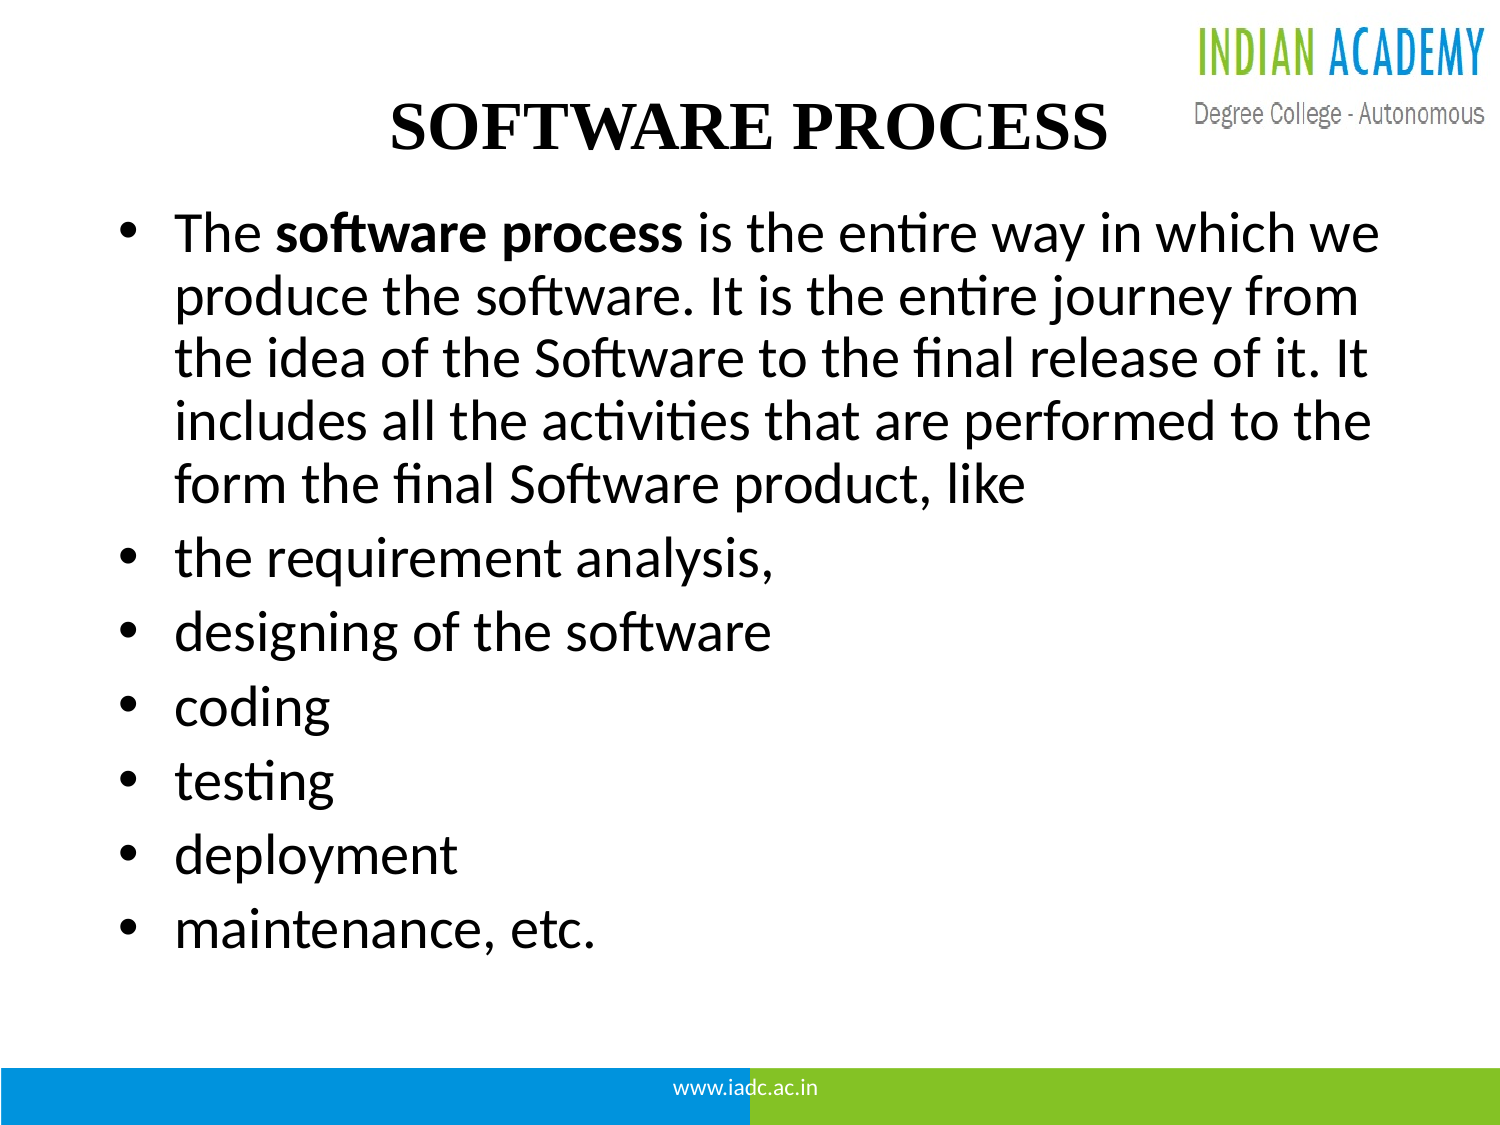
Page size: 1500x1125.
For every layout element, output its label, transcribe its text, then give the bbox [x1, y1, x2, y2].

title SOFTWARE PROCESS [103, 59, 1397, 194]
picture [1381, 42, 1385, 59]
picture [1182, 7, 1495, 140]
picture [751, 1068, 1500, 1125]
list The software process is the entire way in which we produce the software. It is the entire journey from the idea of the Software to the final release of it. It includes all the activities that are performed to the form the final Software product, like the requirement analysis, designing of the software coding testing deployment maintenance, etc. [103, 194, 1397, 1014]
